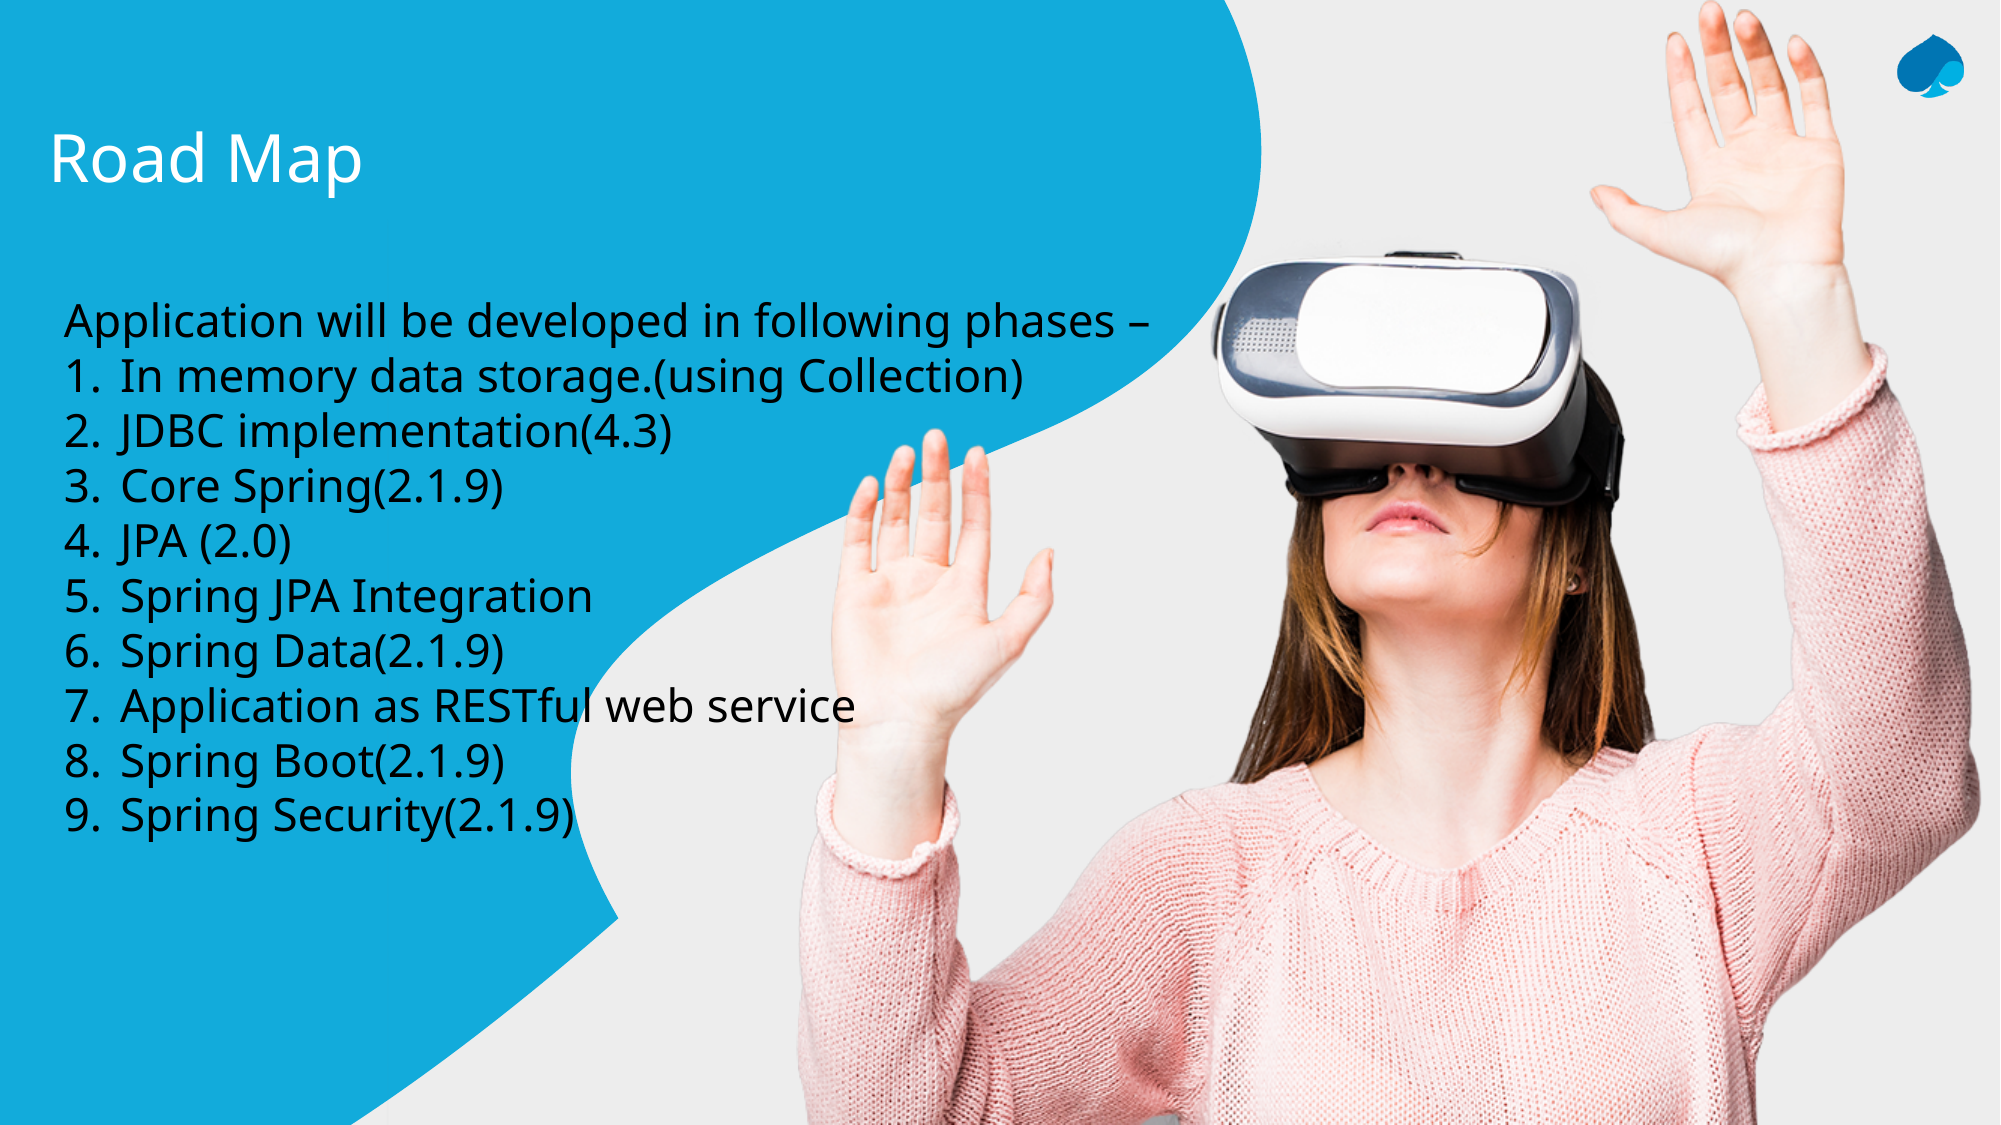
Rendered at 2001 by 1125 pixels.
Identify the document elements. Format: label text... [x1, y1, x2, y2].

list Road Map [48, 61, 783, 196]
text_box Application will be developed in following phases – In memory data storage.(using Collection) JDBC implementation(4.3) Core Spring(2.1.9) JPA (2.0) Spring JPA Integration Spring Data(2.1.9) Application as RESTful web service Spring Boot(2.1.9) Spring Security(2.1.9) [49, 283, 1167, 904]
picture [372, 0, 2000, 1125]
